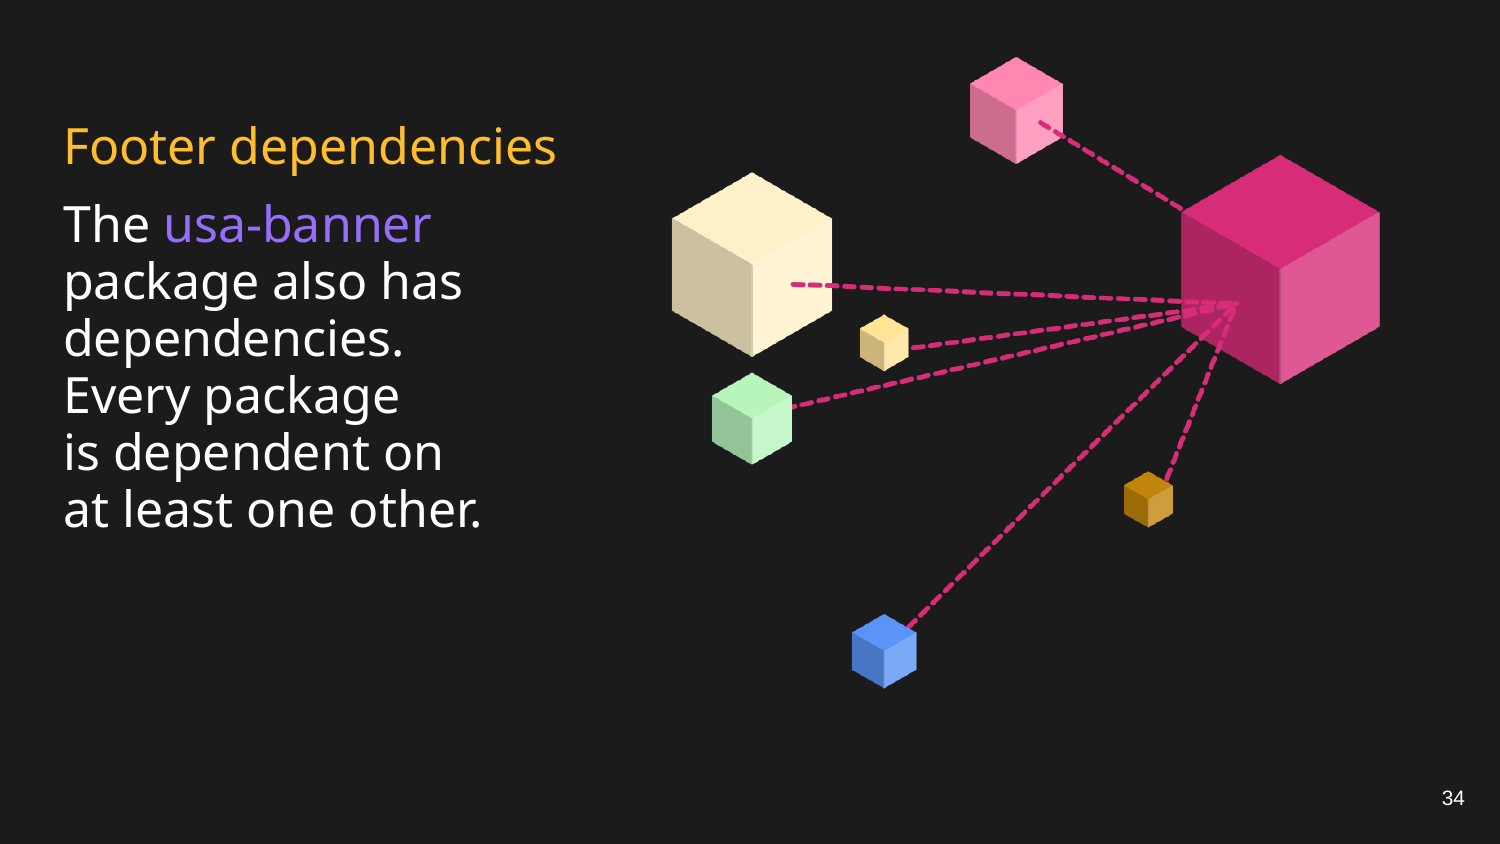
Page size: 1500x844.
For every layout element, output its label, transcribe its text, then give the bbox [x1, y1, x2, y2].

title Footer dependencies [48, 81, 638, 181]
list The usa-banner package also has dependencies. Every package is dependent on at least one other. [48, 181, 645, 776]
picture [655, 0, 1500, 844]
